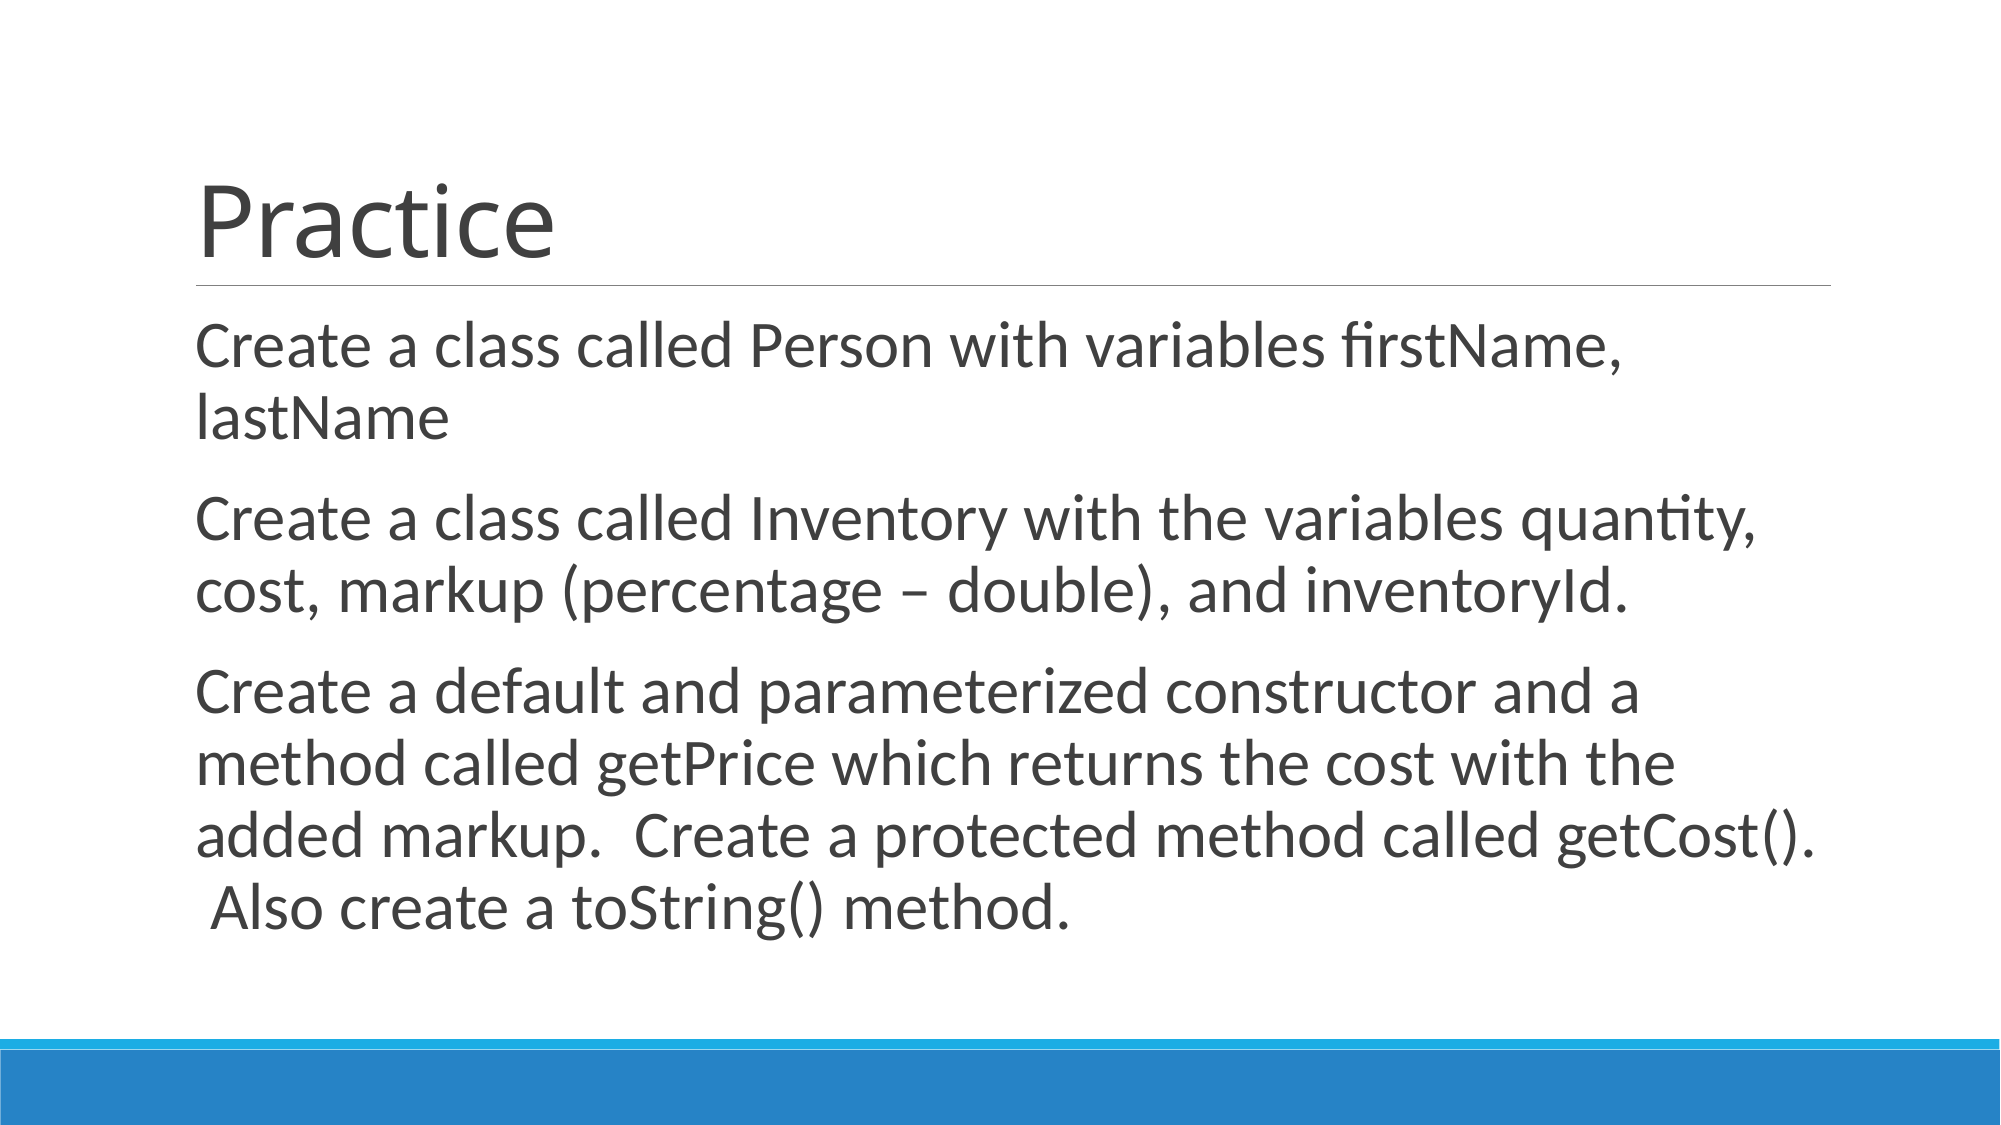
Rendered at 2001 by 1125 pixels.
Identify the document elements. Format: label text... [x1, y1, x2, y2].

list Create a class called Person with variables firstName, lastName Create a class called Inventory with the variables quantity, cost, markup (percentage – double), and inventoryId. Create a default and parameterized constructor and a method called getPrice which returns the cost with the added markup. Create a protected method called getCost(). Also create a toString() method. [180, 302, 1830, 963]
title Practice [180, 47, 1830, 285]
